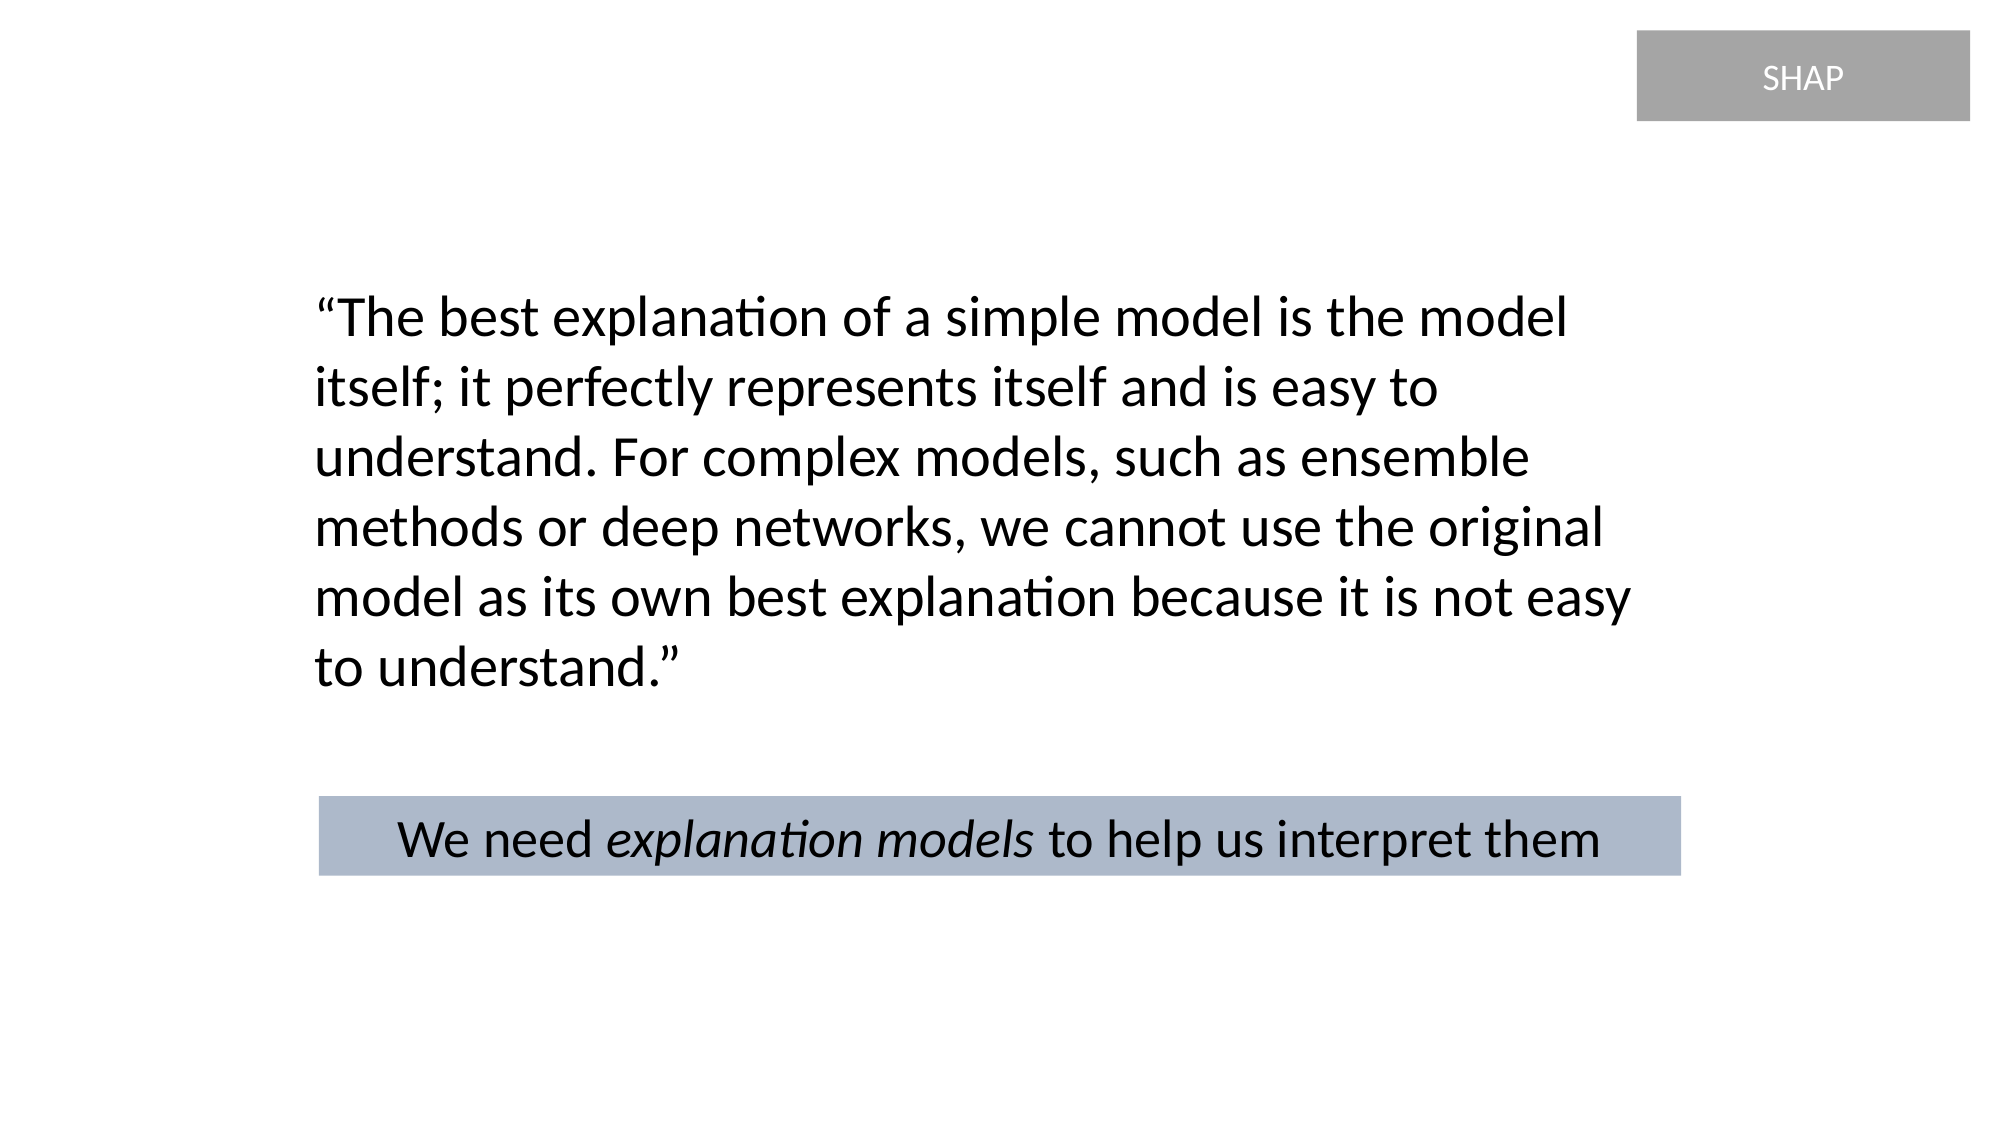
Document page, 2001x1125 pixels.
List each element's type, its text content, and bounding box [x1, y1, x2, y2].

text_box SHAP [1636, 29, 1971, 122]
text_box “The best explanation of a simple model is the model itself; it perfectly represents itself and is easy to understand. For complex models, such as ensemble methods or deep networks, we cannot use the original model as its own best explanation because it is not easy to understand.” [299, 270, 1663, 706]
text_box We need explanation models to help us interpret them [318, 796, 1682, 876]
